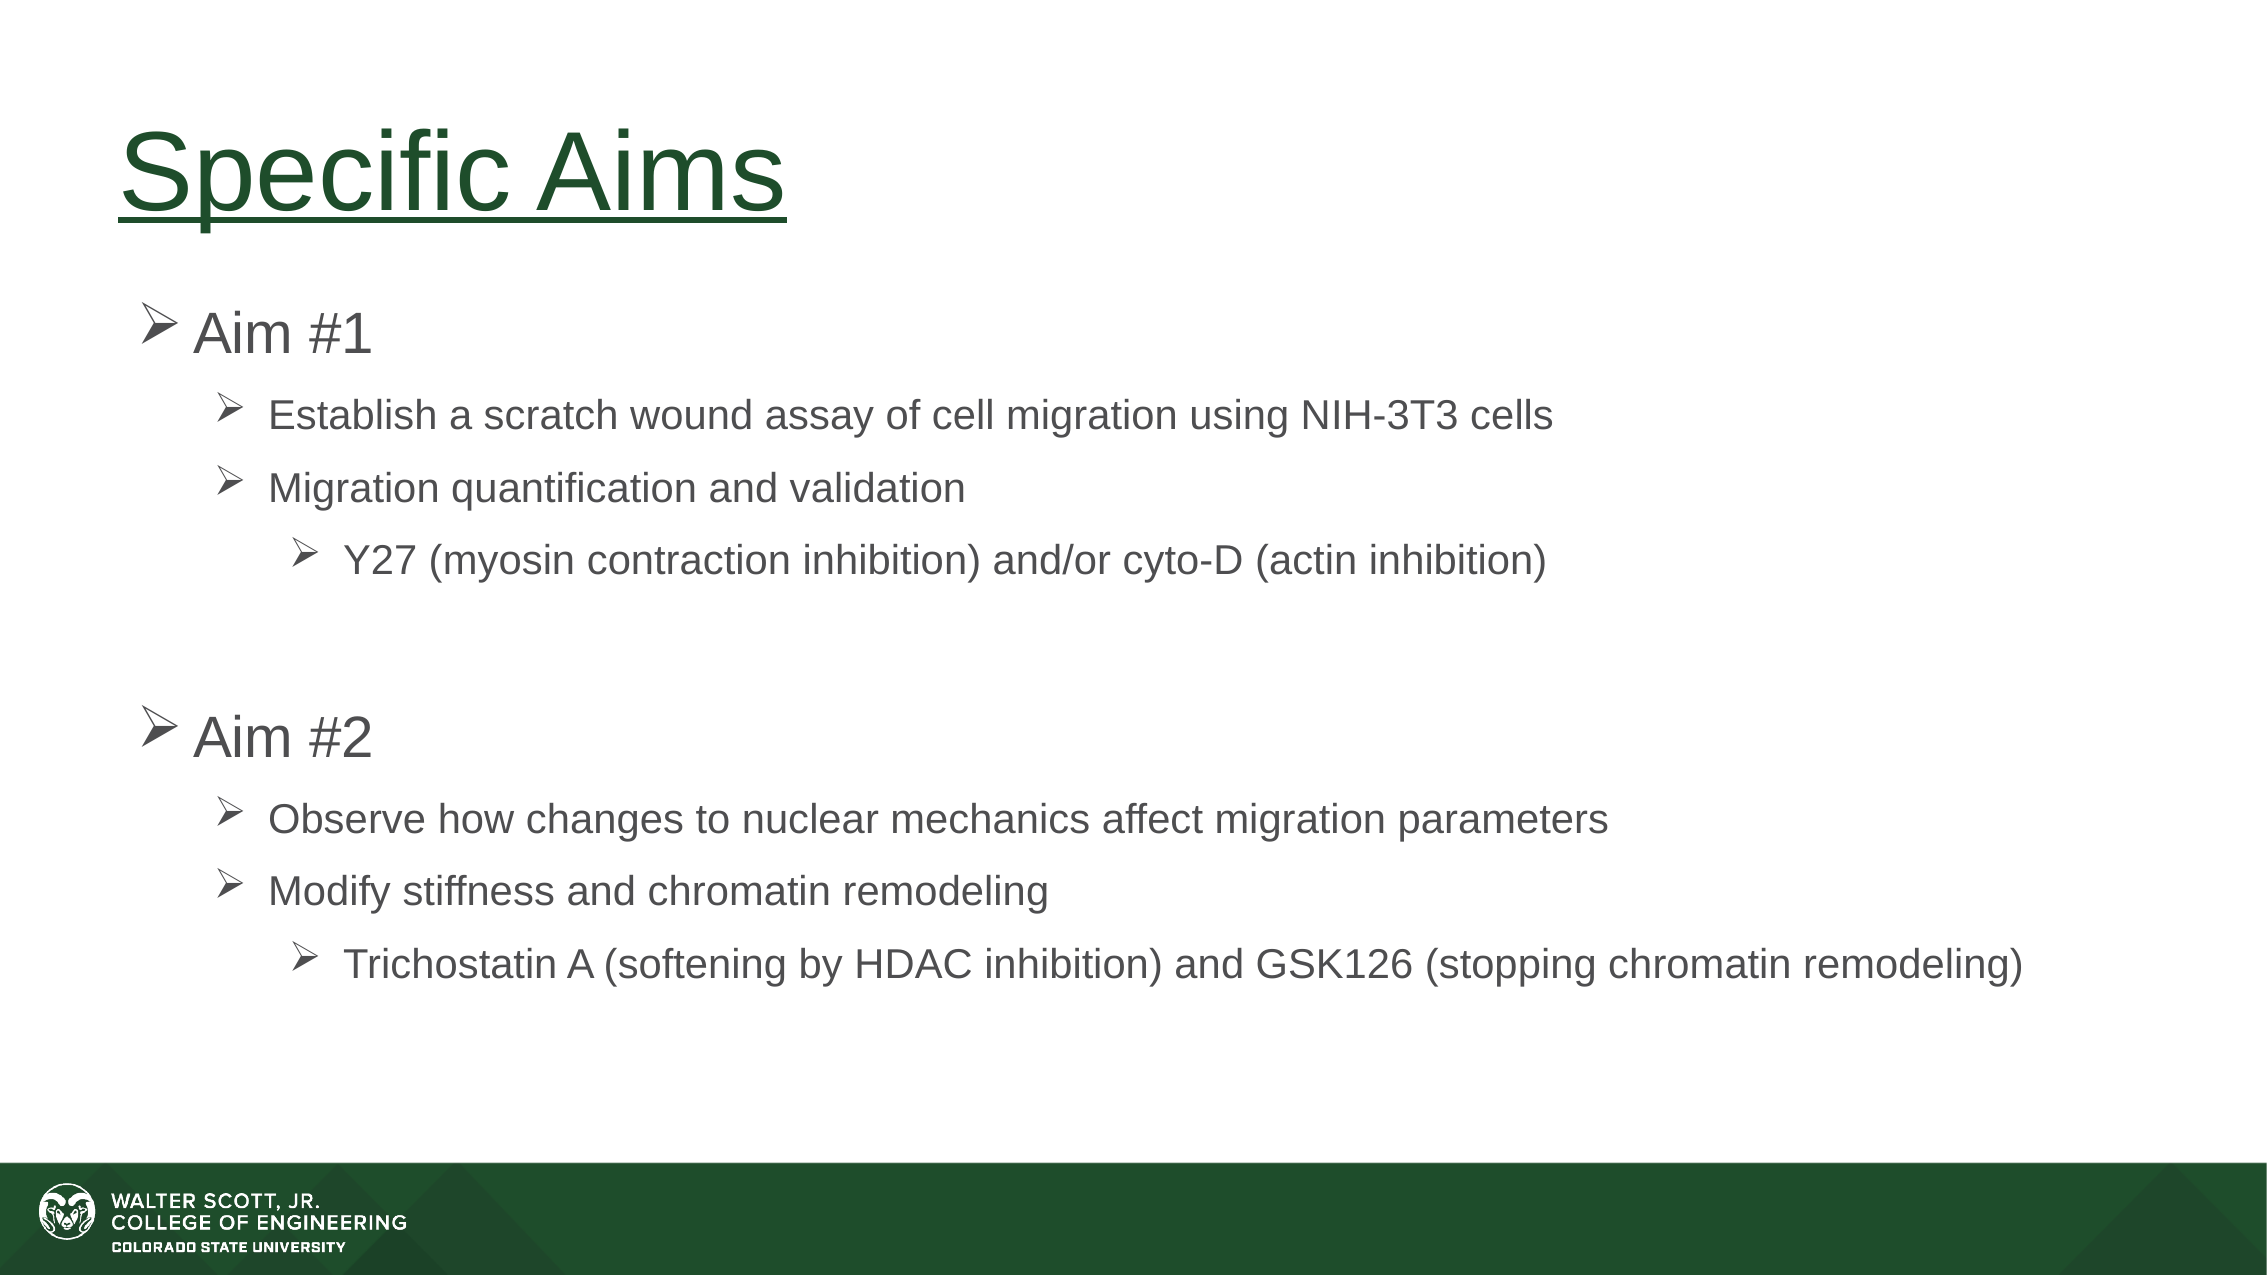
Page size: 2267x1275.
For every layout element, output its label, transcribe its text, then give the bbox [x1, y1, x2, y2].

list Aim #1 Establish a scratch wound assay of cell migration using NIH-3T3 cells Migration quantification and validation Y27 (myosin contraction inhibition) and/or cyto-D (actin inhibition) Aim #2 Observe how changes to nuclear mechanics affect migration parameters Modify stiffness and chromatin remodeling Trichostatin A (softening by HDAC inhibition) and GSK126 (stopping chromatin remodeling) [103, 266, 2164, 1017]
picture [0, 1156, 2267, 1275]
title Specific Aims [103, 81, 2164, 249]
